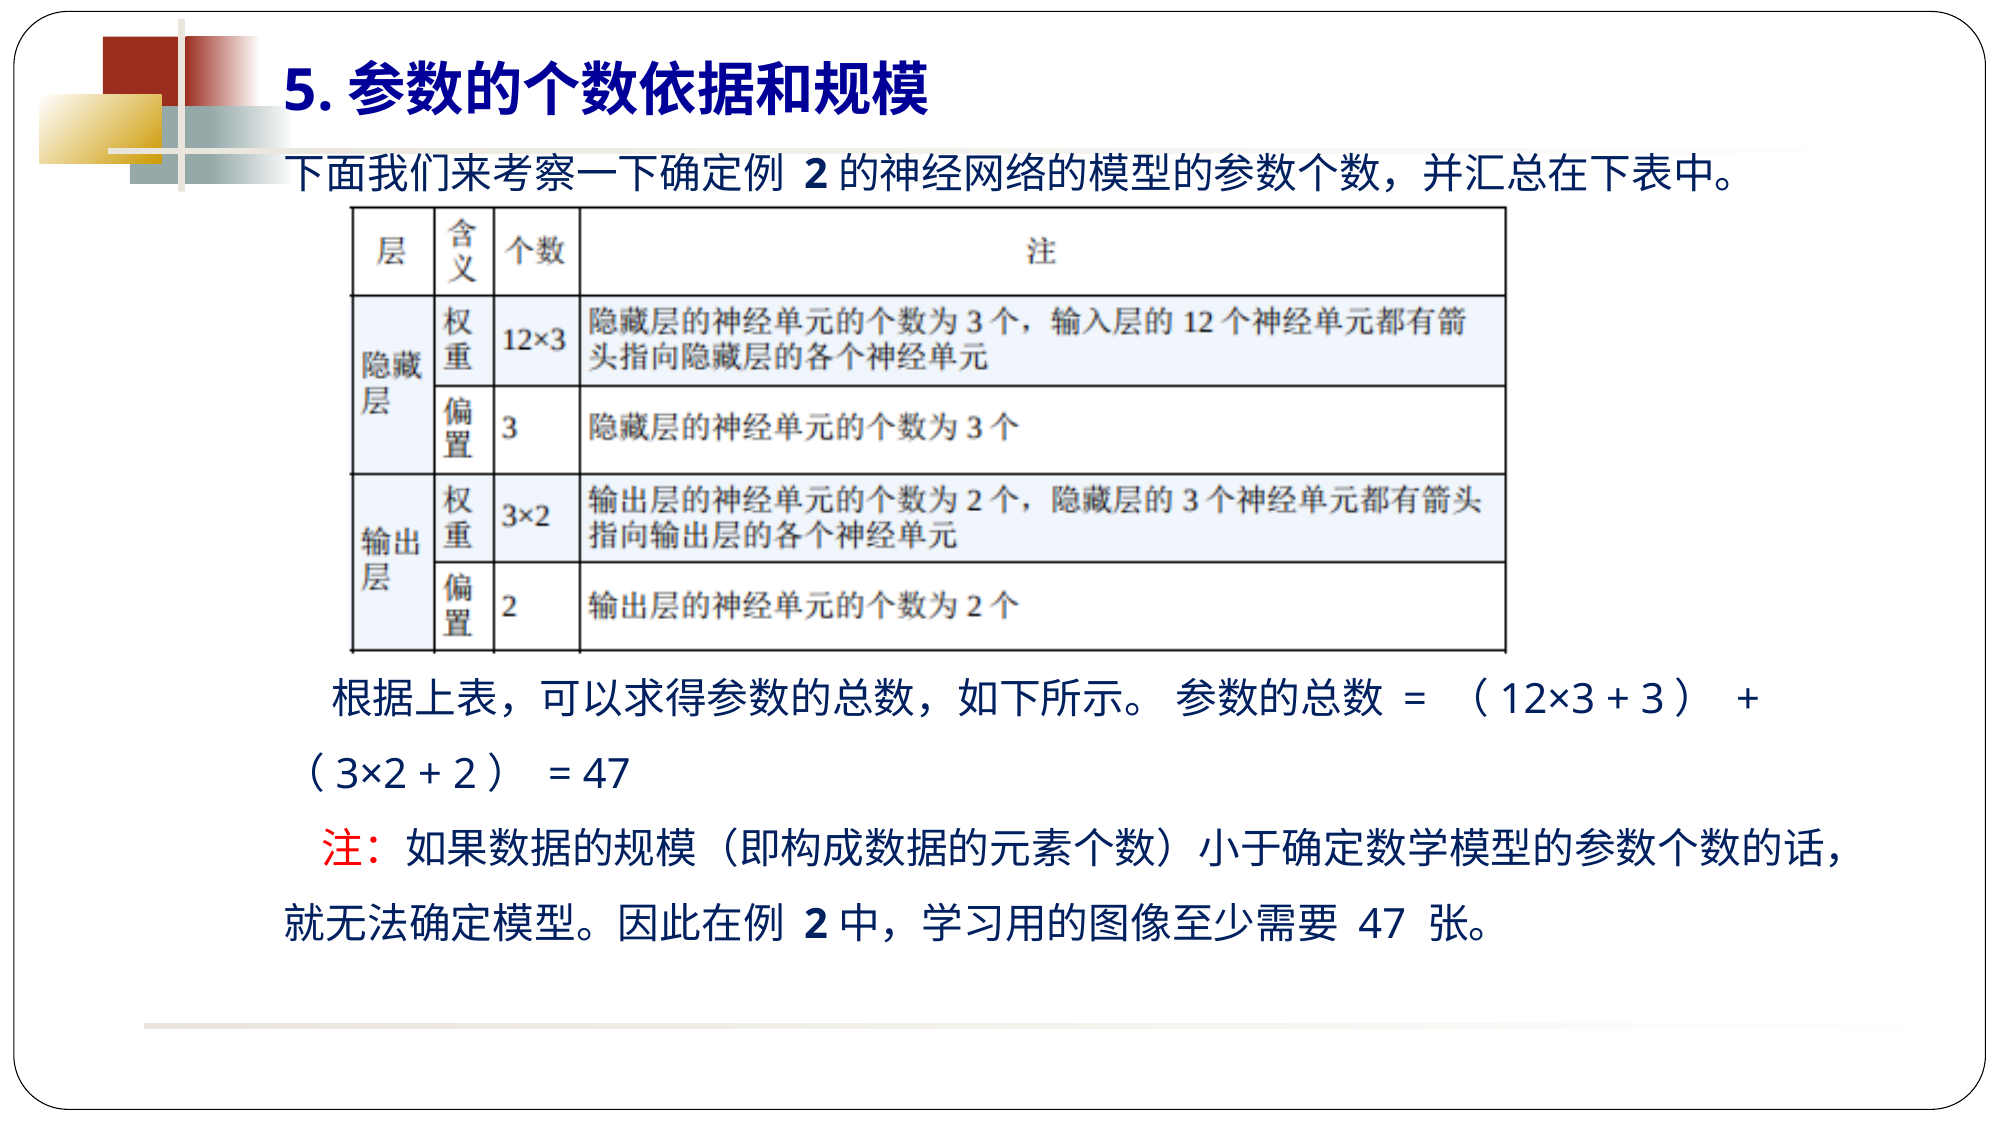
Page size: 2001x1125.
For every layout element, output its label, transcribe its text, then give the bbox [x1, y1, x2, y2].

picture [347, 195, 1514, 664]
text_box 5.参数的个数依据和规模 下面我们来考察一下确定例 2的神经网络的模型的参数个数，并汇总在下表中。 根据上表，可以求得参数的总数，如下所示。 参数的总数 = （12×3 + 3） + （3×2 + 2） = 47 注：如果数据的规模（即构成数据的元素个数）小于确定数学模型的参数个数的话，就无法确定模型。因此在例 2中，学习用的图像至少需要 47 张。 [269, 9, 1907, 955]
